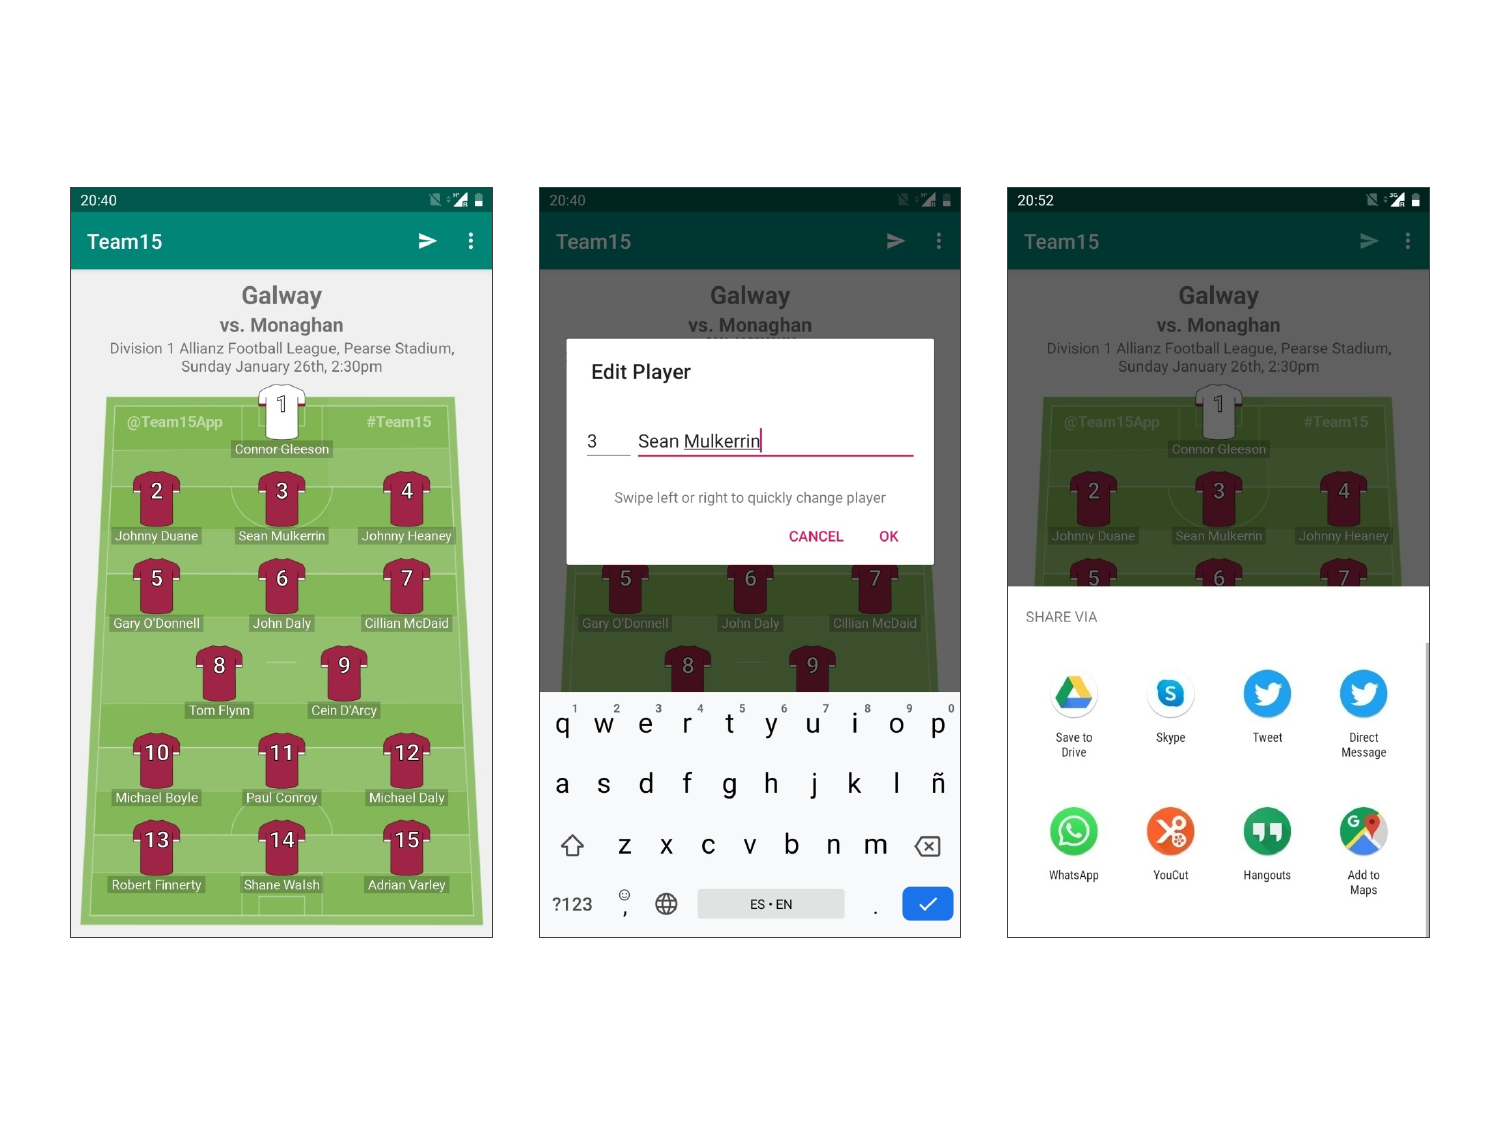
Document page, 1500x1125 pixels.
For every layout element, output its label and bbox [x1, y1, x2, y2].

picture [538, 187, 962, 938]
picture [70, 187, 493, 938]
picture [1007, 187, 1430, 938]
